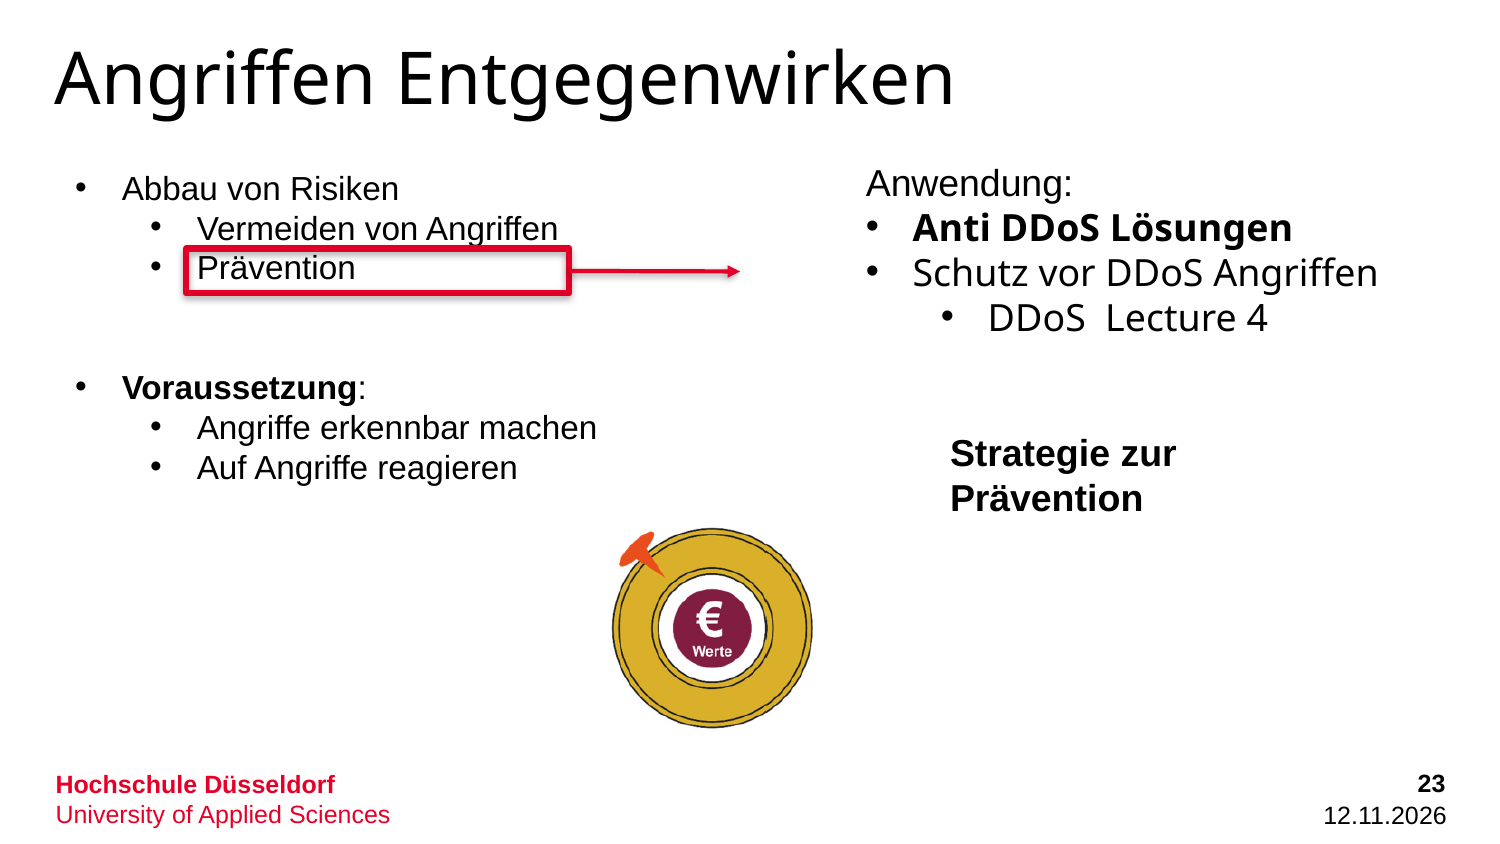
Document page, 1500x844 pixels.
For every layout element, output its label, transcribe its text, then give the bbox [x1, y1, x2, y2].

text_box Strategie zur Prävention [935, 421, 1202, 527]
text_box Abbau von Risiken Vermeiden von Angriffen Prävention Voraussetzung: Angriffe erkennbar machen Auf Angriffe reagieren [60, 159, 630, 494]
text_box [185, 248, 570, 294]
picture [582, 516, 831, 735]
slide_number 23 [1283, 759, 1461, 815]
text_box Anwendung: Anti DDoS Lösungen Schutz vor DDoS Angriffen DDoS Lecture 4 [851, 151, 1430, 346]
title Angriffen Entgegenwirken [39, 24, 1461, 160]
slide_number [1305, 785, 1463, 844]
